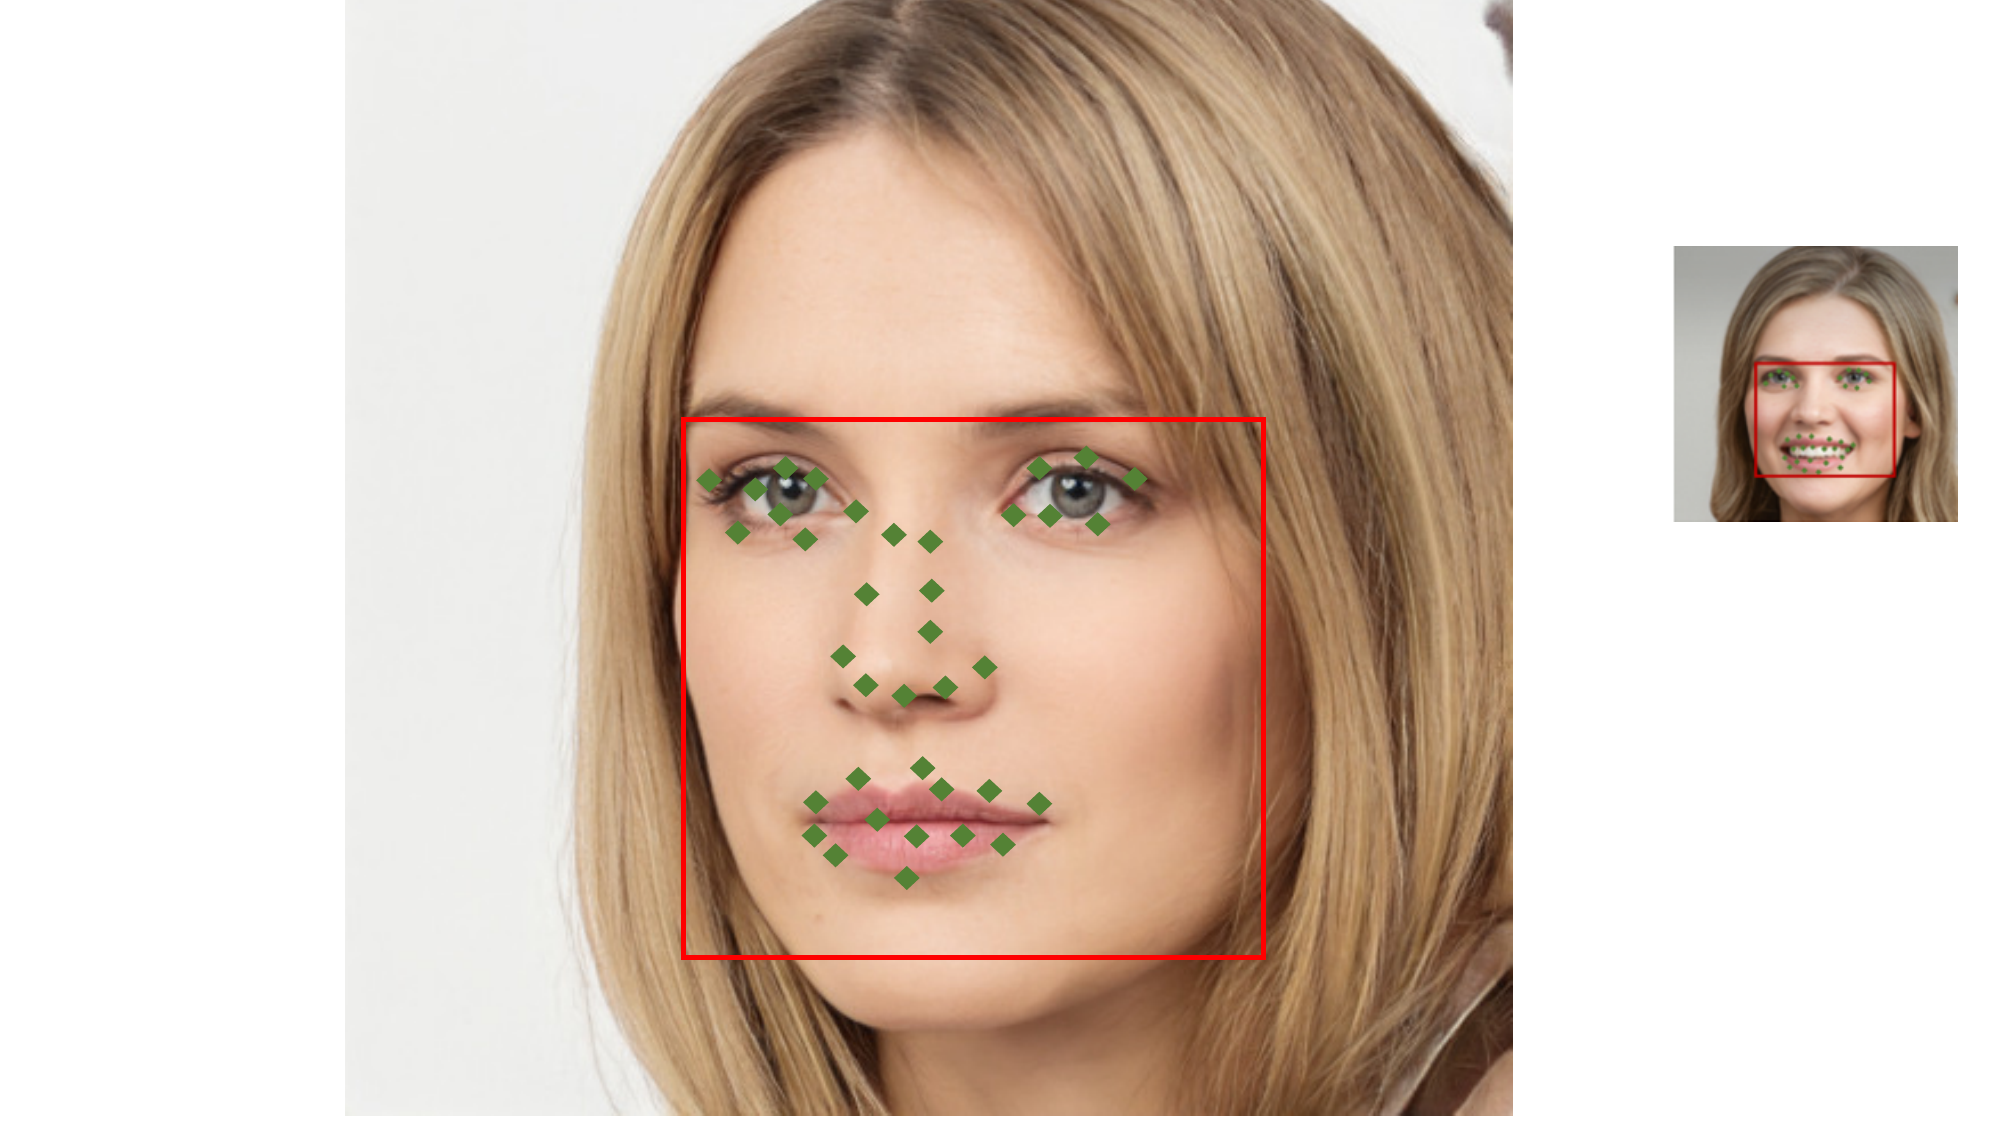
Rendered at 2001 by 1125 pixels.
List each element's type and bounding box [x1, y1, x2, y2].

picture [1673, 246, 1958, 522]
picture [345, 0, 1513, 1116]
